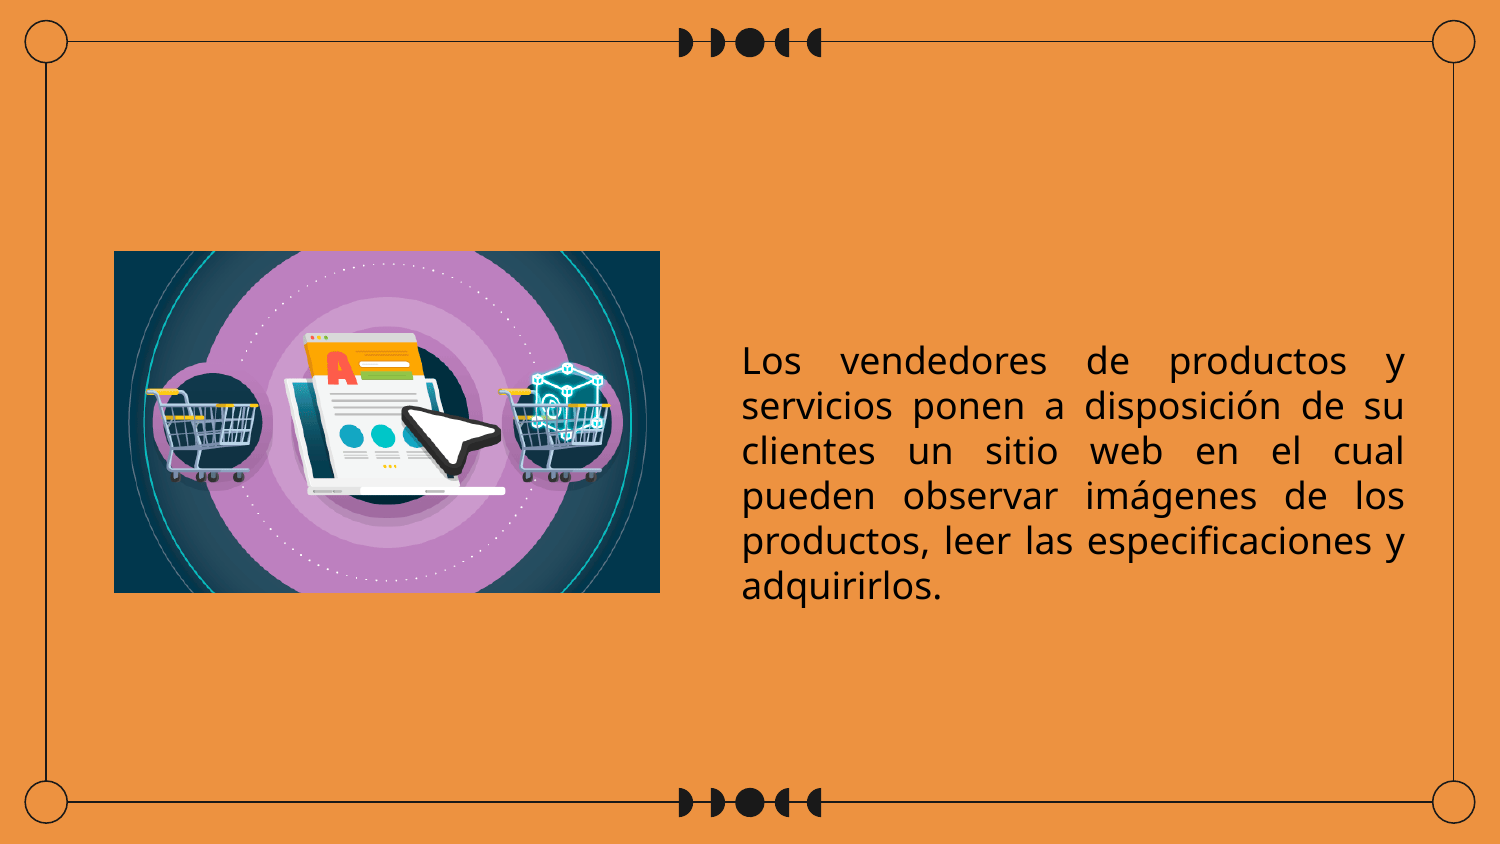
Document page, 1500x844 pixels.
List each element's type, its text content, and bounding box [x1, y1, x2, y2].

text_box Los vendedores de productos y servicios ponen a disposición de su clientes un sitio web en el cual pueden observar imágenes de los productos, leer las especificaciones y adquirirlos. [726, 329, 1421, 615]
picture [136, 251, 639, 593]
